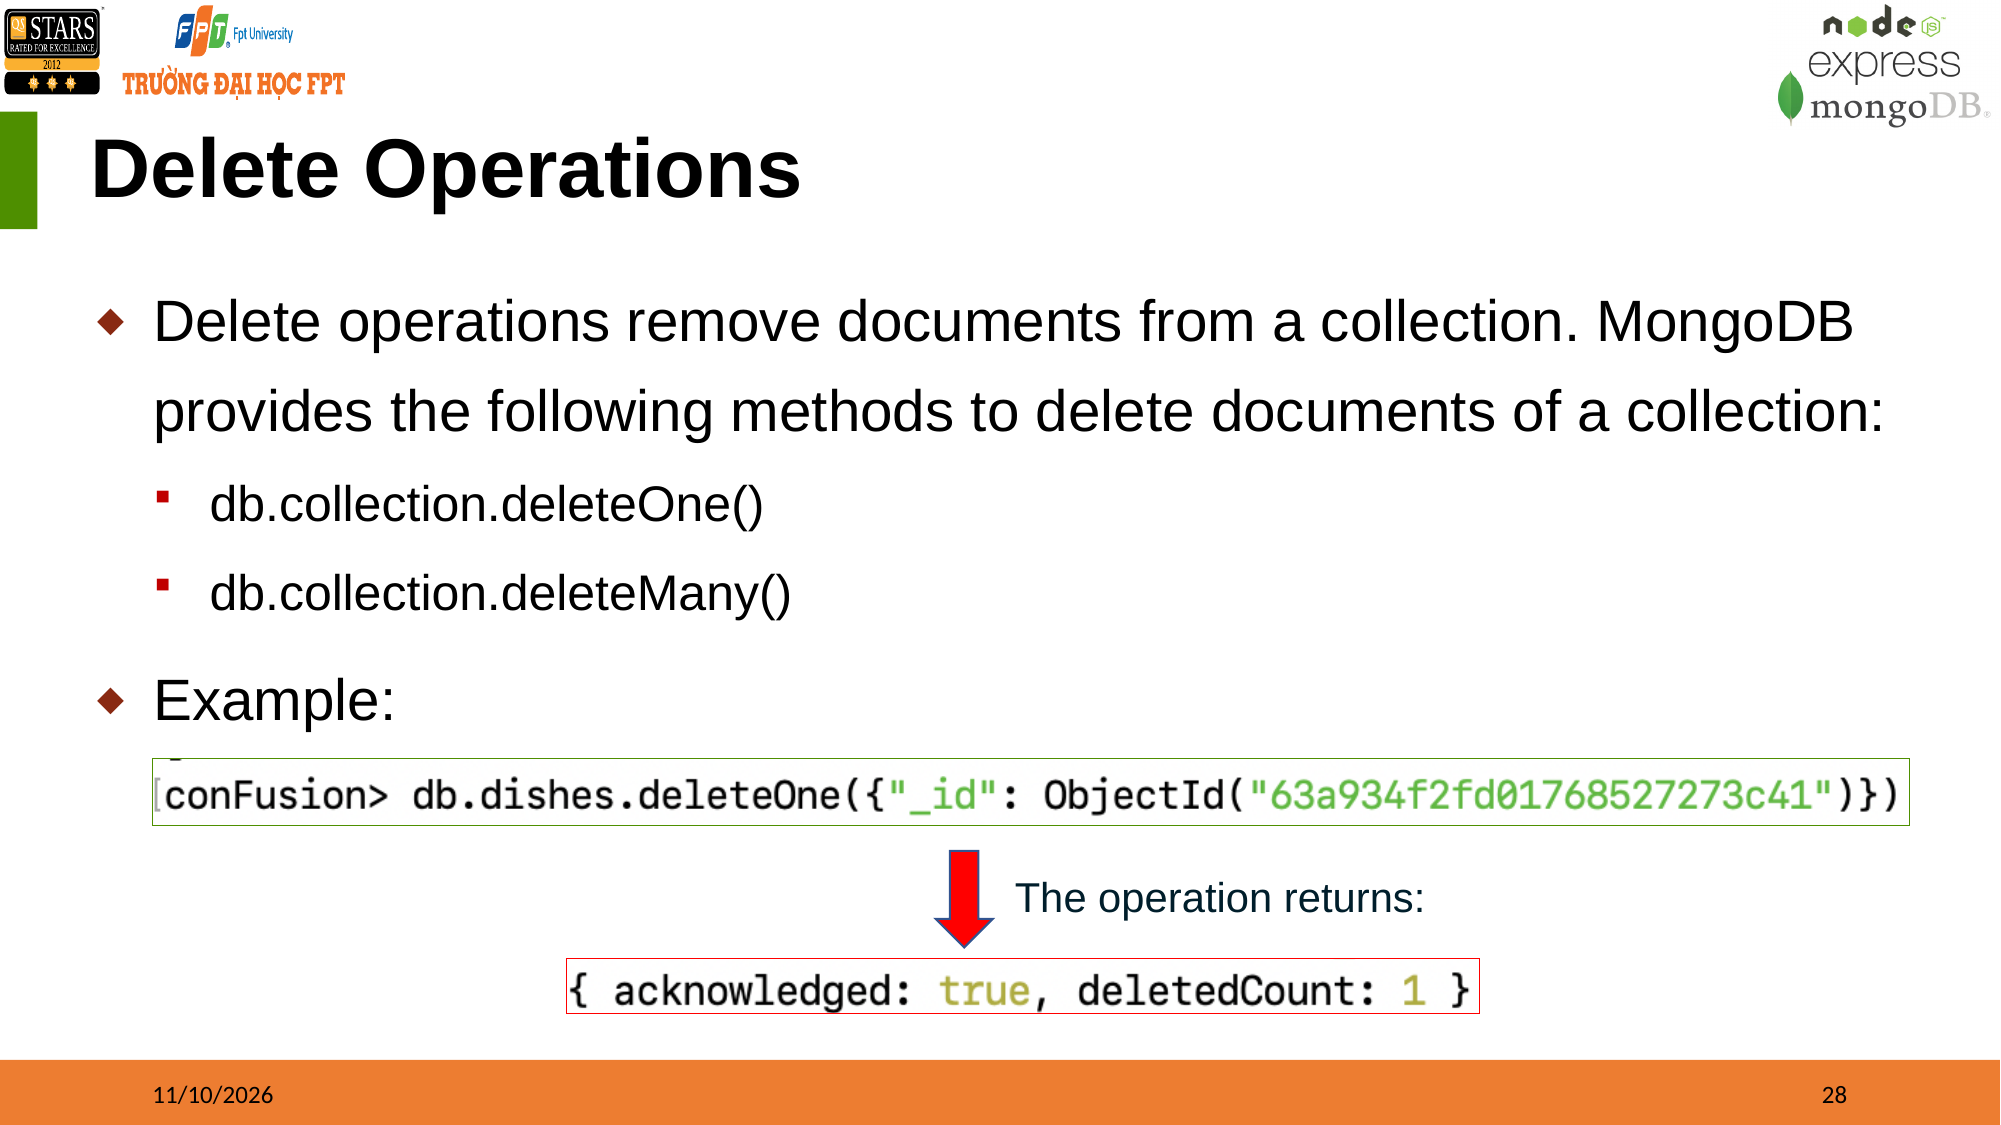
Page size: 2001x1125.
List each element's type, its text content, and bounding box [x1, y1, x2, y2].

text_box The operation returns: [999, 863, 1500, 928]
picture [1768, 0, 2000, 130]
text_box [933, 849, 996, 949]
picture [566, 958, 1480, 1014]
picture [152, 758, 1910, 826]
list Delete operations remove documents from a collection. MongoDB provides the following methods to delete documents of a collection: db.collection.deleteOne() db.collection.deleteMany() Example: [82, 254, 1916, 1014]
title Delete Operations [37, 111, 1978, 230]
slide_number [137, 1063, 588, 1124]
slide_number 28 [1412, 1063, 1863, 1124]
